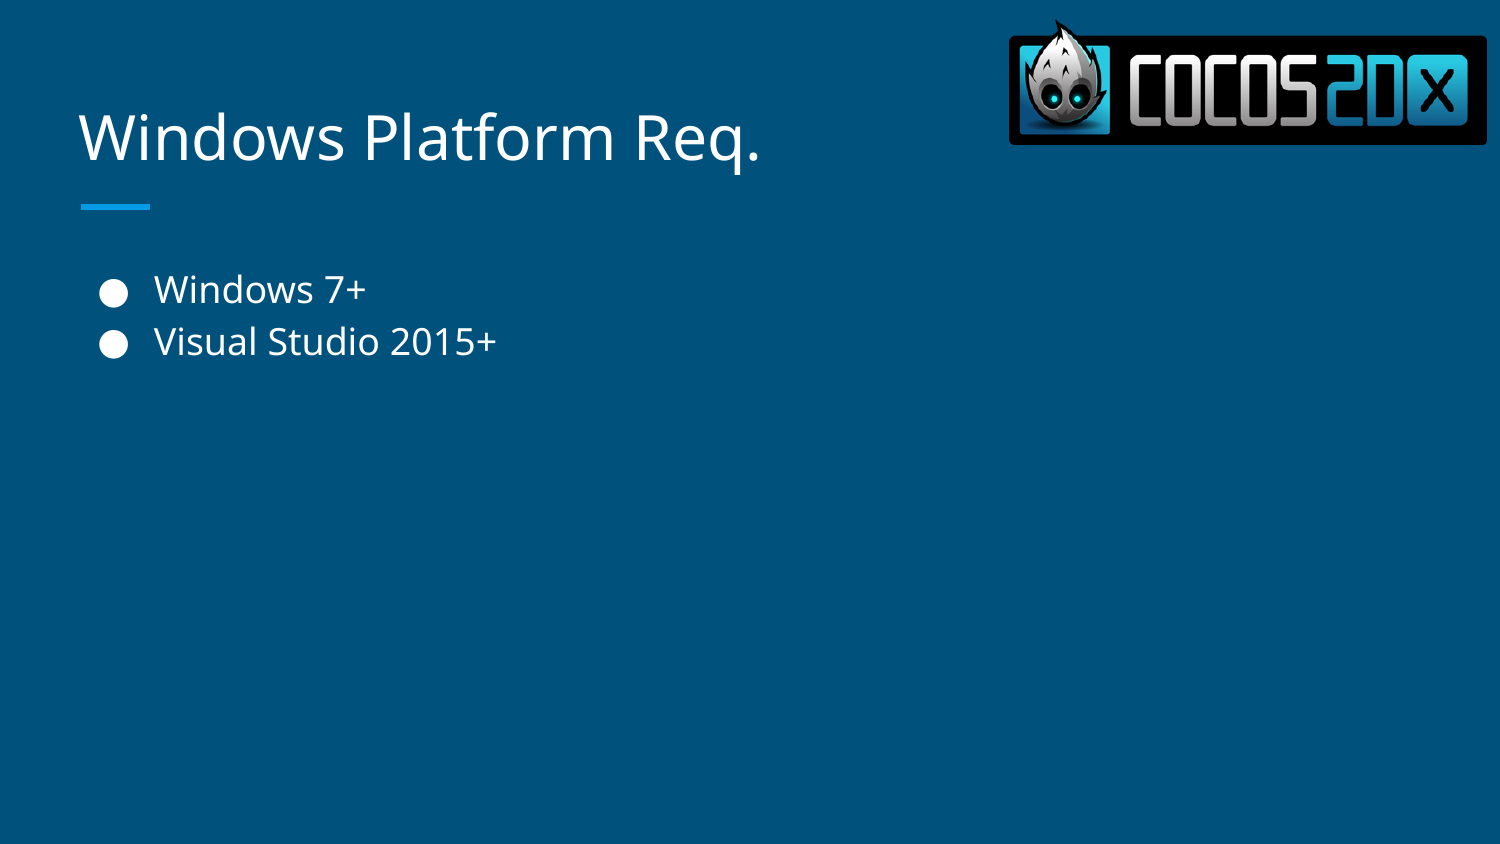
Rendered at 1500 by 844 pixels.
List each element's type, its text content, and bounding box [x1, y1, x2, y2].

title Windows Platform Req. [63, 75, 1437, 188]
picture [1010, 24, 1486, 144]
list Windows 7+ Visual Studio 2015+ [63, 244, 1437, 750]
